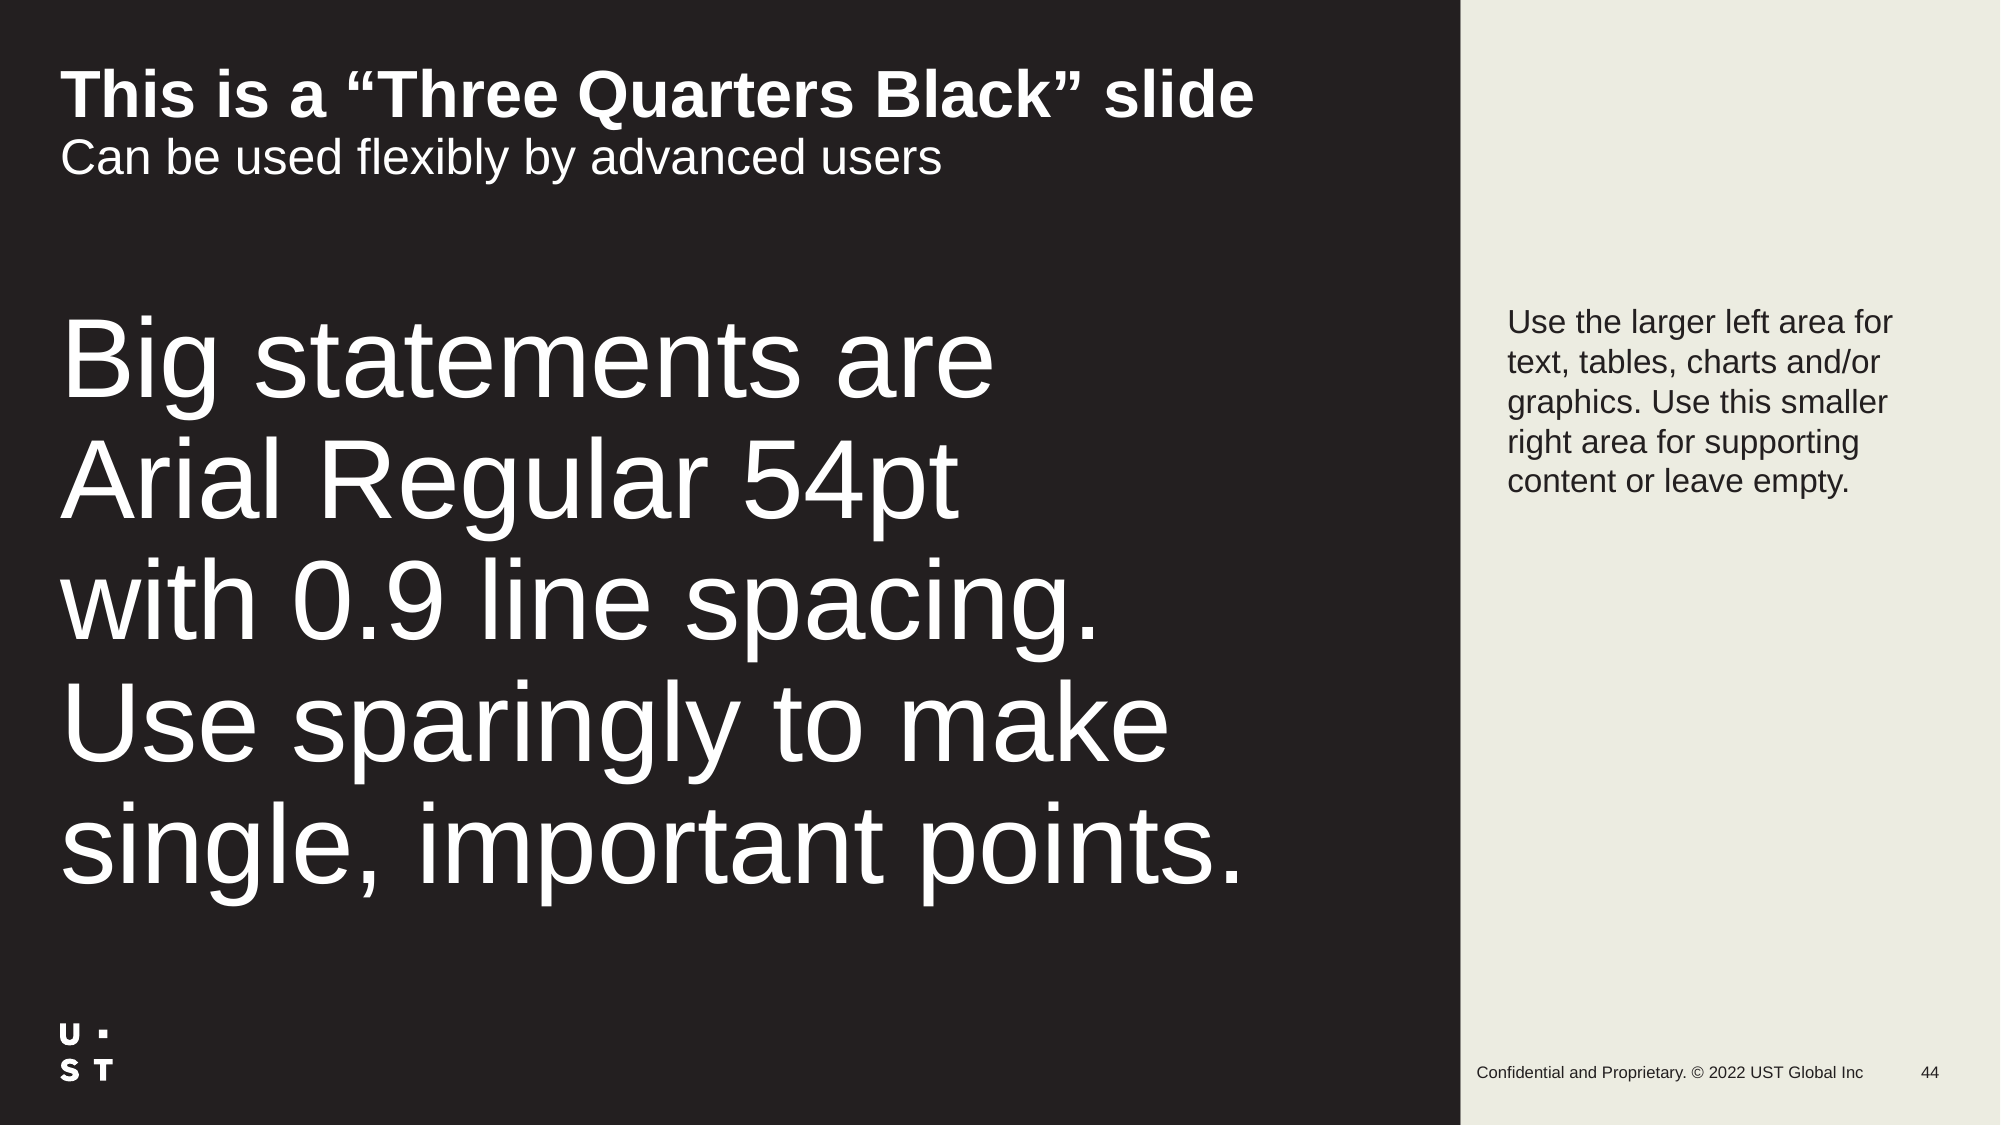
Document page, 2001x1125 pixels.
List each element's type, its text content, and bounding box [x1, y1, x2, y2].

title This is a “Three Quarters Black” slide Can be used flexibly by advanced users [60, 60, 1406, 210]
list Big statements are Arial Regular 54pt with 0.9 line spacing. Use sparingly to make single, important points. [60, 299, 1406, 998]
list Use the larger left area for text, tables, charts and/or graphics. Use this smaller right area for supporting content or leave empty. [1507, 299, 1940, 998]
